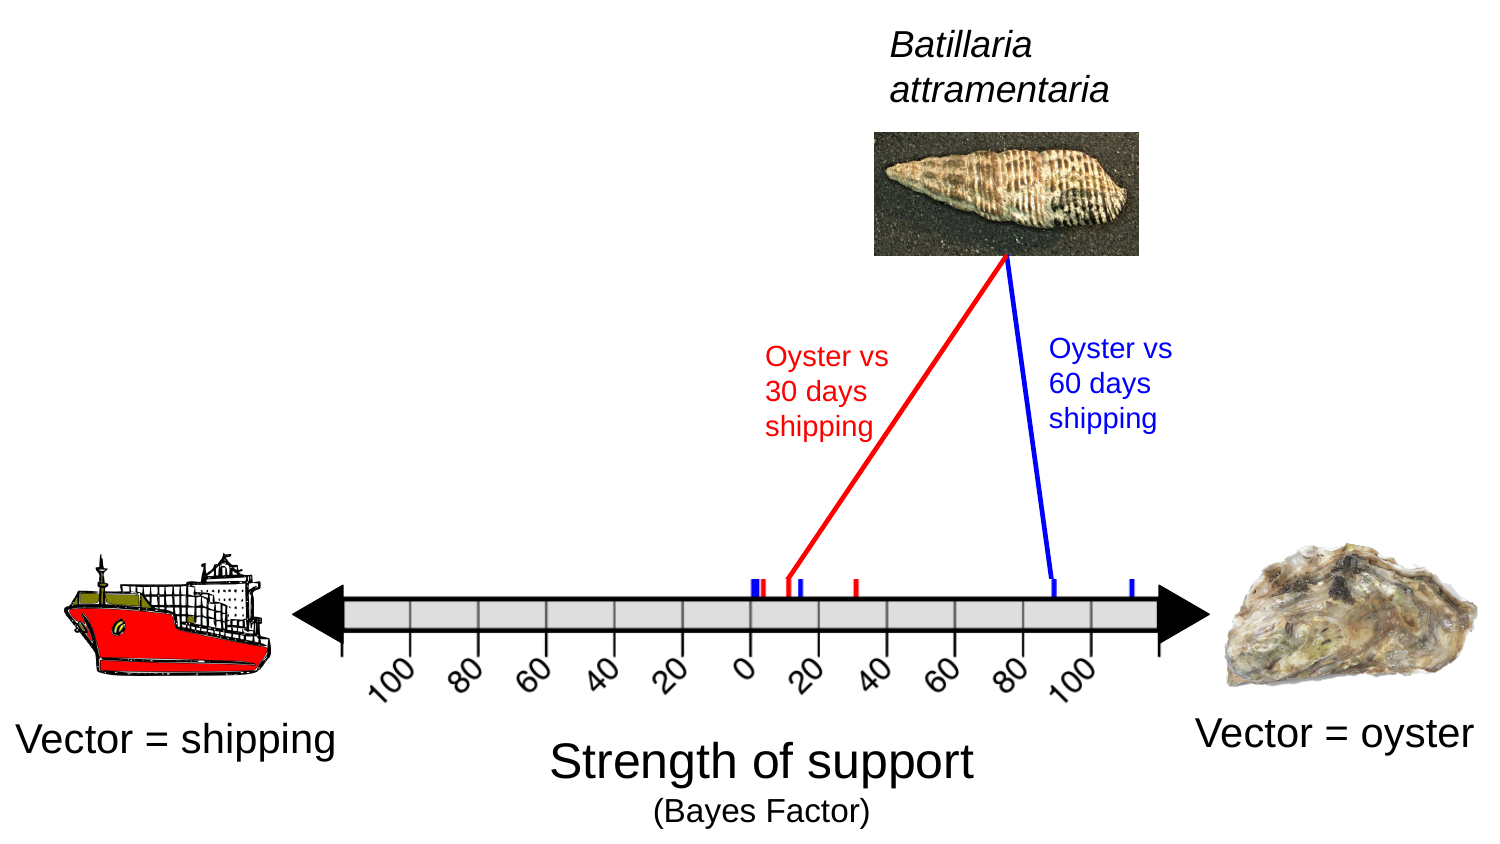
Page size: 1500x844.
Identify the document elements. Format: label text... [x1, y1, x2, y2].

picture [874, 131, 1140, 256]
text_box Oyster vs 30 days shipping [749, 329, 778, 450]
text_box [1009, 255, 1052, 577]
text_box Strength of support (Bayes Factor) [484, 731, 1040, 837]
picture [1215, 517, 1491, 732]
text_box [783, 254, 1007, 577]
text_box Vector = oyster [1179, 697, 1492, 763]
text_box Batillaria attramentaria [874, 12, 1174, 118]
text_box [1187, 601, 1210, 628]
text_box Vector = shipping [0, 704, 354, 770]
picture [55, 506, 280, 731]
text_box [292, 602, 314, 627]
picture [319, 579, 1183, 722]
text_box Oyster vs 60 days shipping [1056, 321, 1197, 442]
